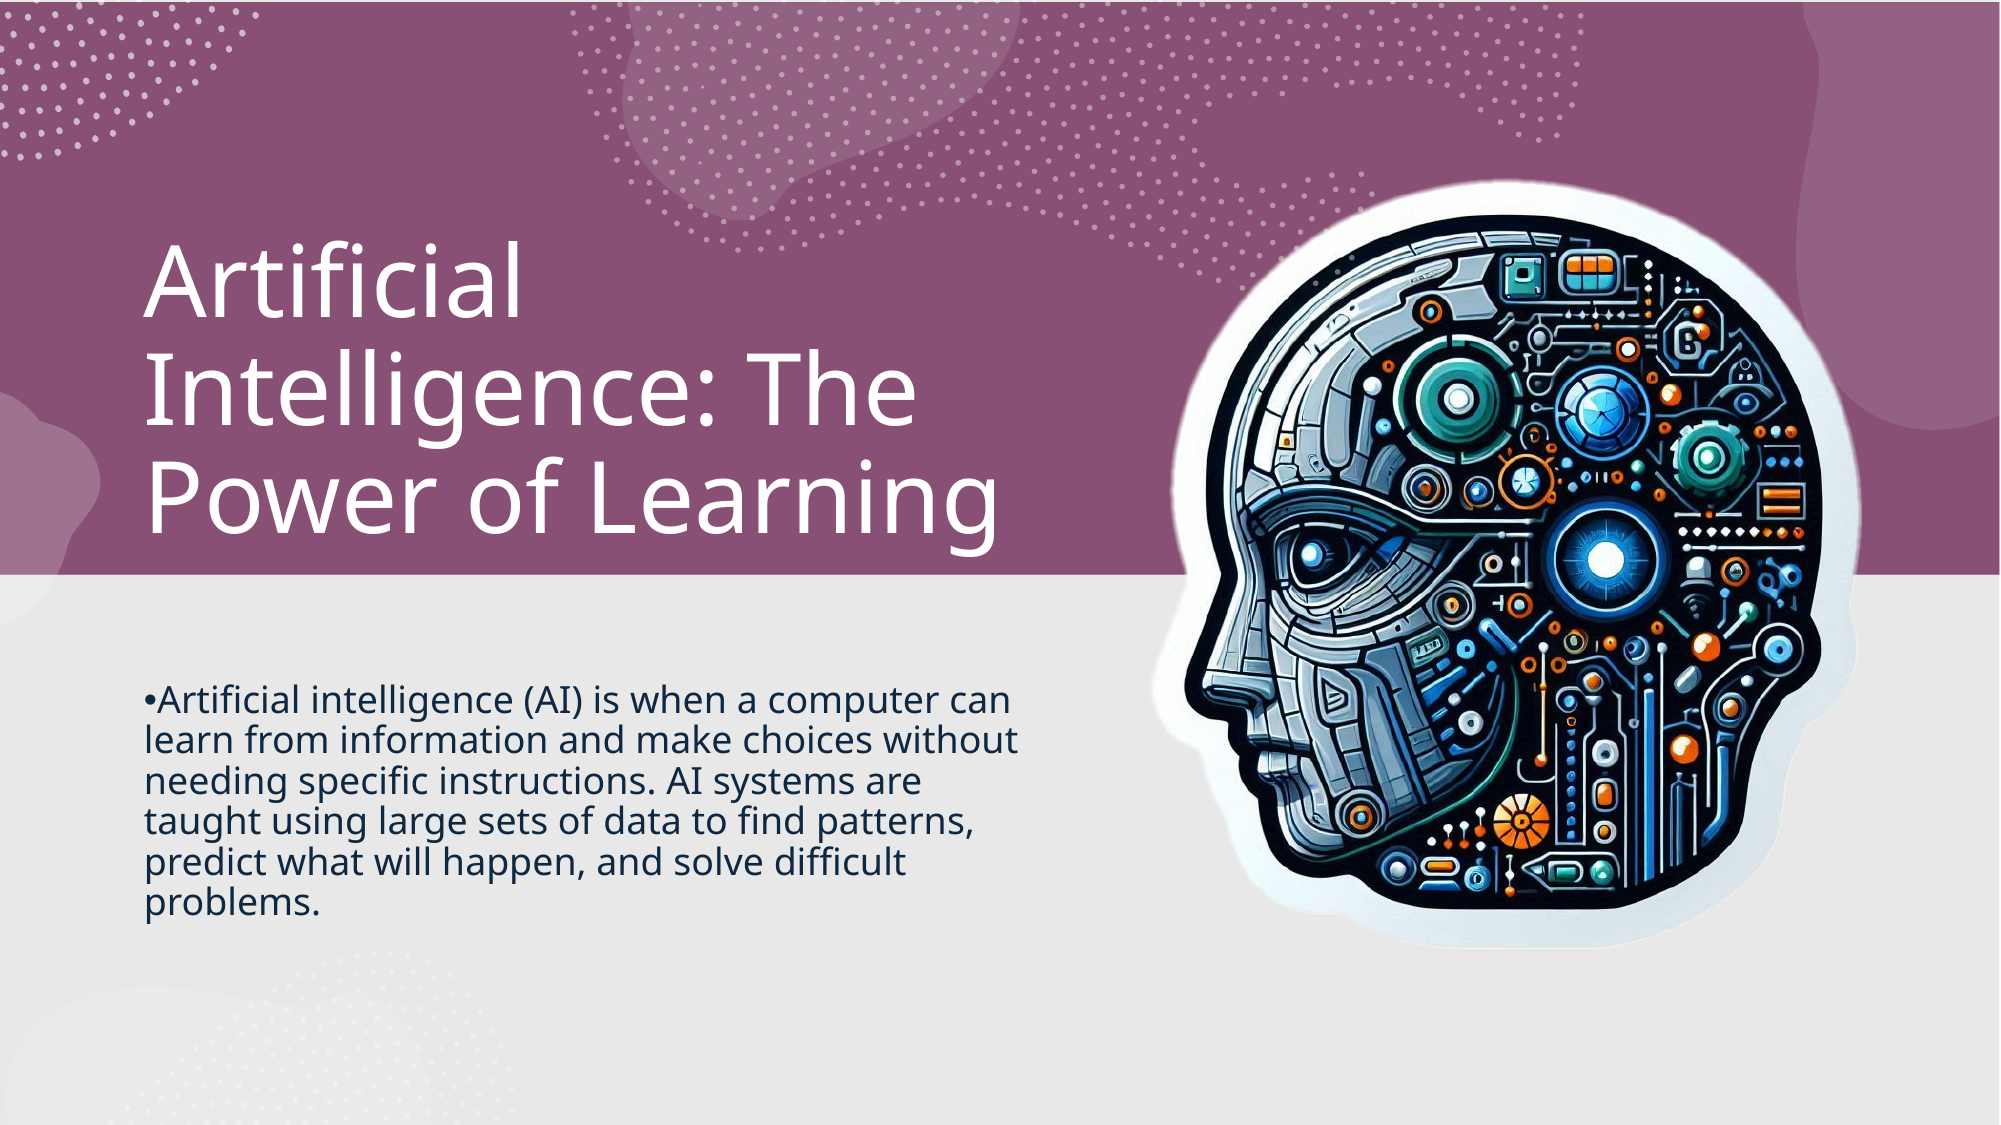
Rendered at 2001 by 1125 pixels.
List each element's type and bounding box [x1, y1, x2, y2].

text_box [0, 0, 2000, 1125]
